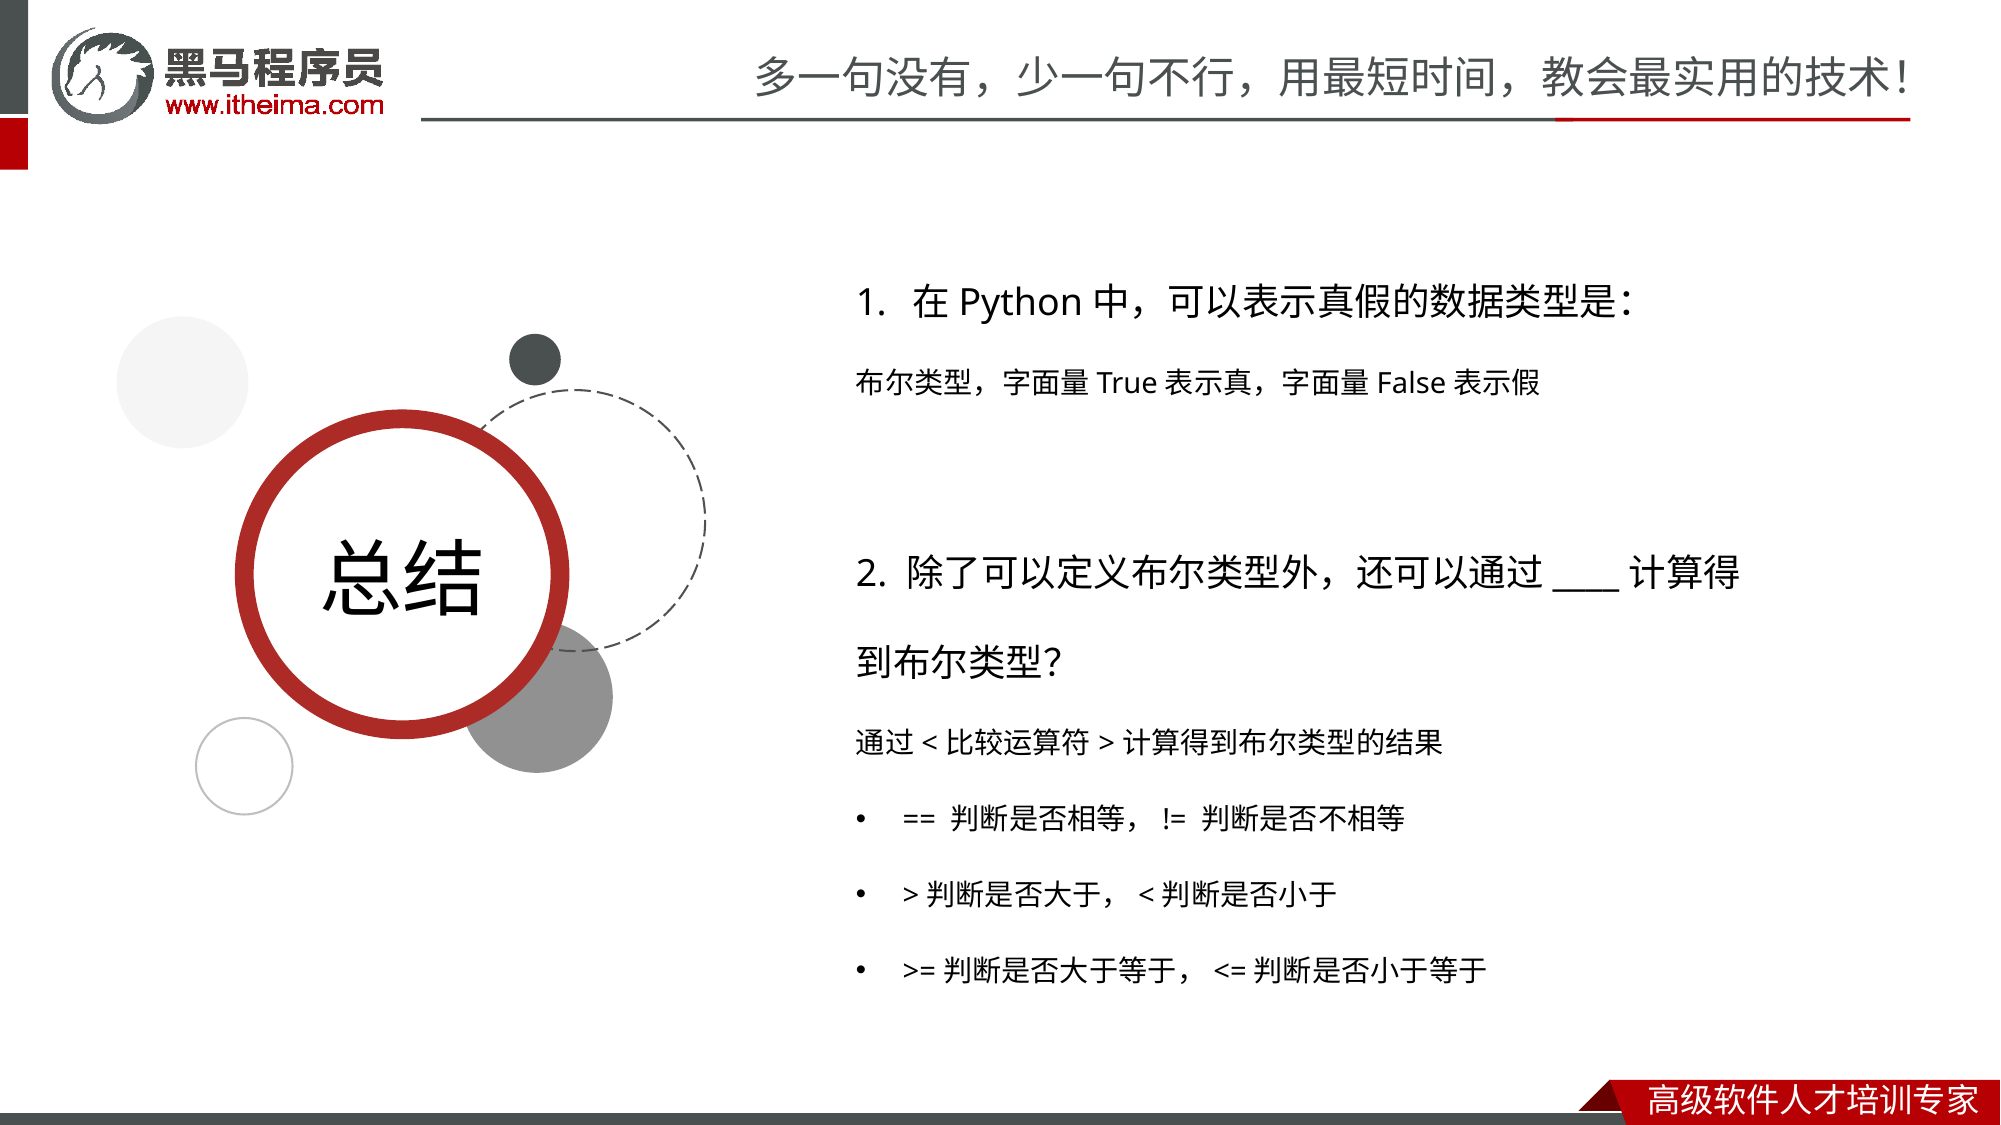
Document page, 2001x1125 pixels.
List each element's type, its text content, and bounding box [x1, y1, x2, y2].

picture [50, 26, 384, 125]
list 在Python中，可以表示真假的数据类型是： 布尔类型，字面量True表示真，字面量False表示假 2. 除了可以定义布尔类型外，还可以通过____计算得到布尔类型？ 通过<比较运算符>计算得到布尔类型的结果 == 判断是否相等，!= 判断是否不相等 >判断是否大于，<判断是否小于 >=判断是否大于等于，<=判断是否小于等于 [841, 239, 1786, 980]
